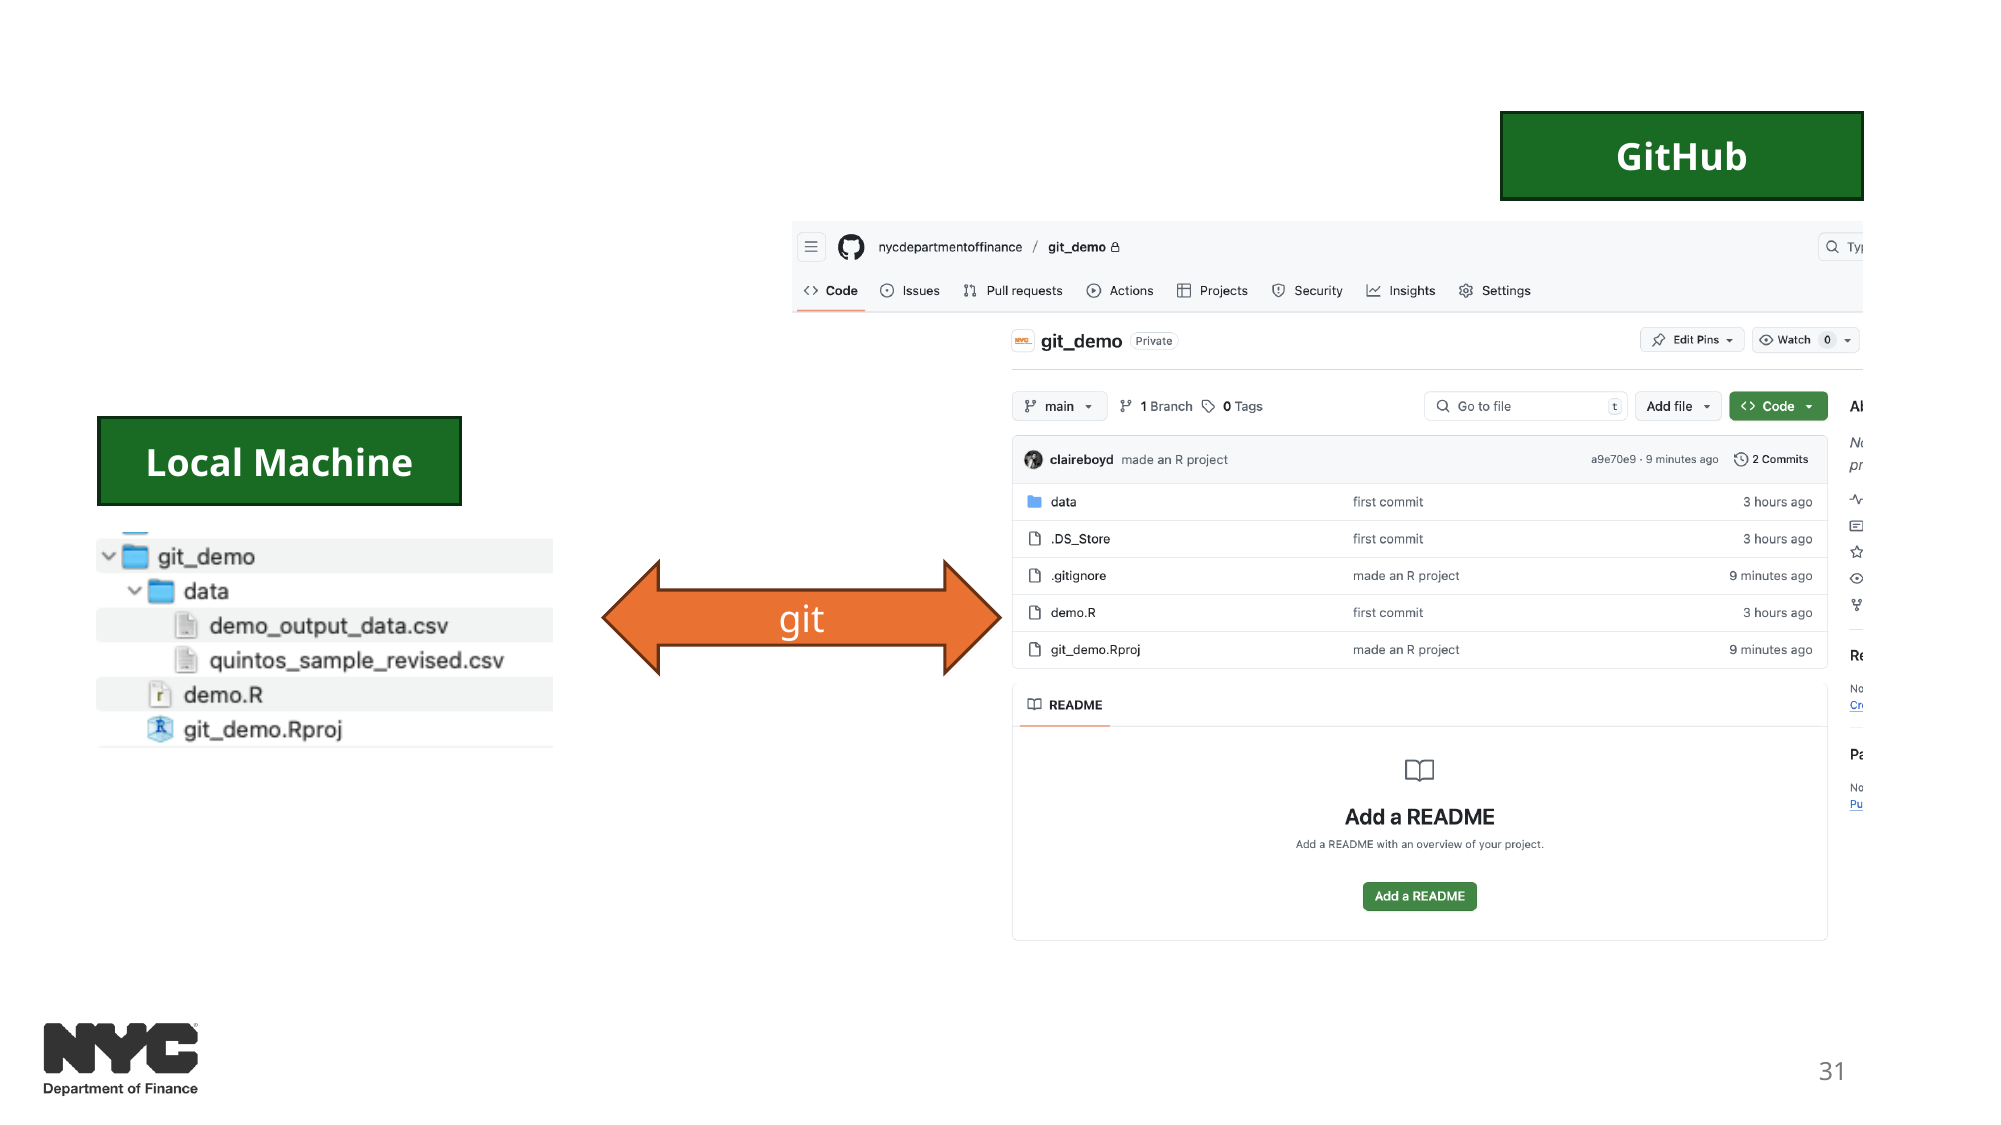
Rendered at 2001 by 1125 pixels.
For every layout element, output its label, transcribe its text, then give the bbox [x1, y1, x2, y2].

picture [792, 221, 1863, 998]
picture [95, 532, 554, 748]
text_box Local Machine [97, 416, 462, 506]
slide_number 31 [1412, 1042, 1863, 1103]
picture [28, 1000, 222, 1114]
text_box GitHub [1500, 111, 1864, 201]
text_box git [600, 558, 792, 677]
